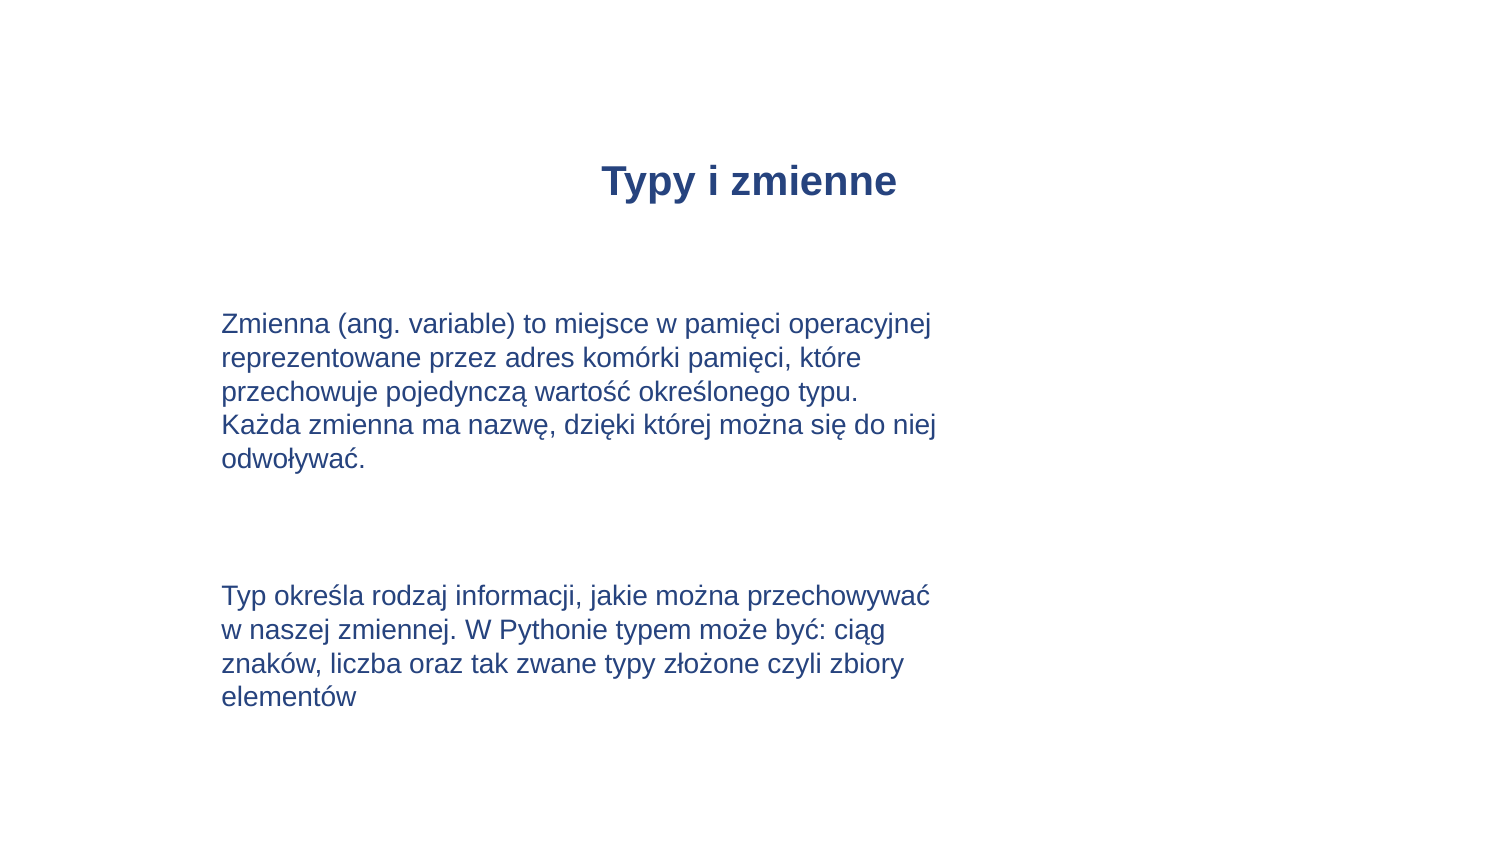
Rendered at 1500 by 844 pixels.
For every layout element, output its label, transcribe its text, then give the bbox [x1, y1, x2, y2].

title Typy i zmienne [70, 89, 1428, 212]
text_box Typ określa rodzaj informacji, jakie można przechowywać w naszej zmiennej. W Pythonie typem może być: ciąg znaków, liczba oraz tak zwane typy złożone czyli zbiory elementów [206, 570, 957, 720]
text_box Zmienna (ang. variable) to miejsce w pamięci operacyjnej reprezentowane przez adres komórki pamięci, które przechowuje pojedynczą wartość określonego typu. Każda zmienna ma nazwę, dzięki której można się do niej odwoływać. [206, 298, 957, 482]
